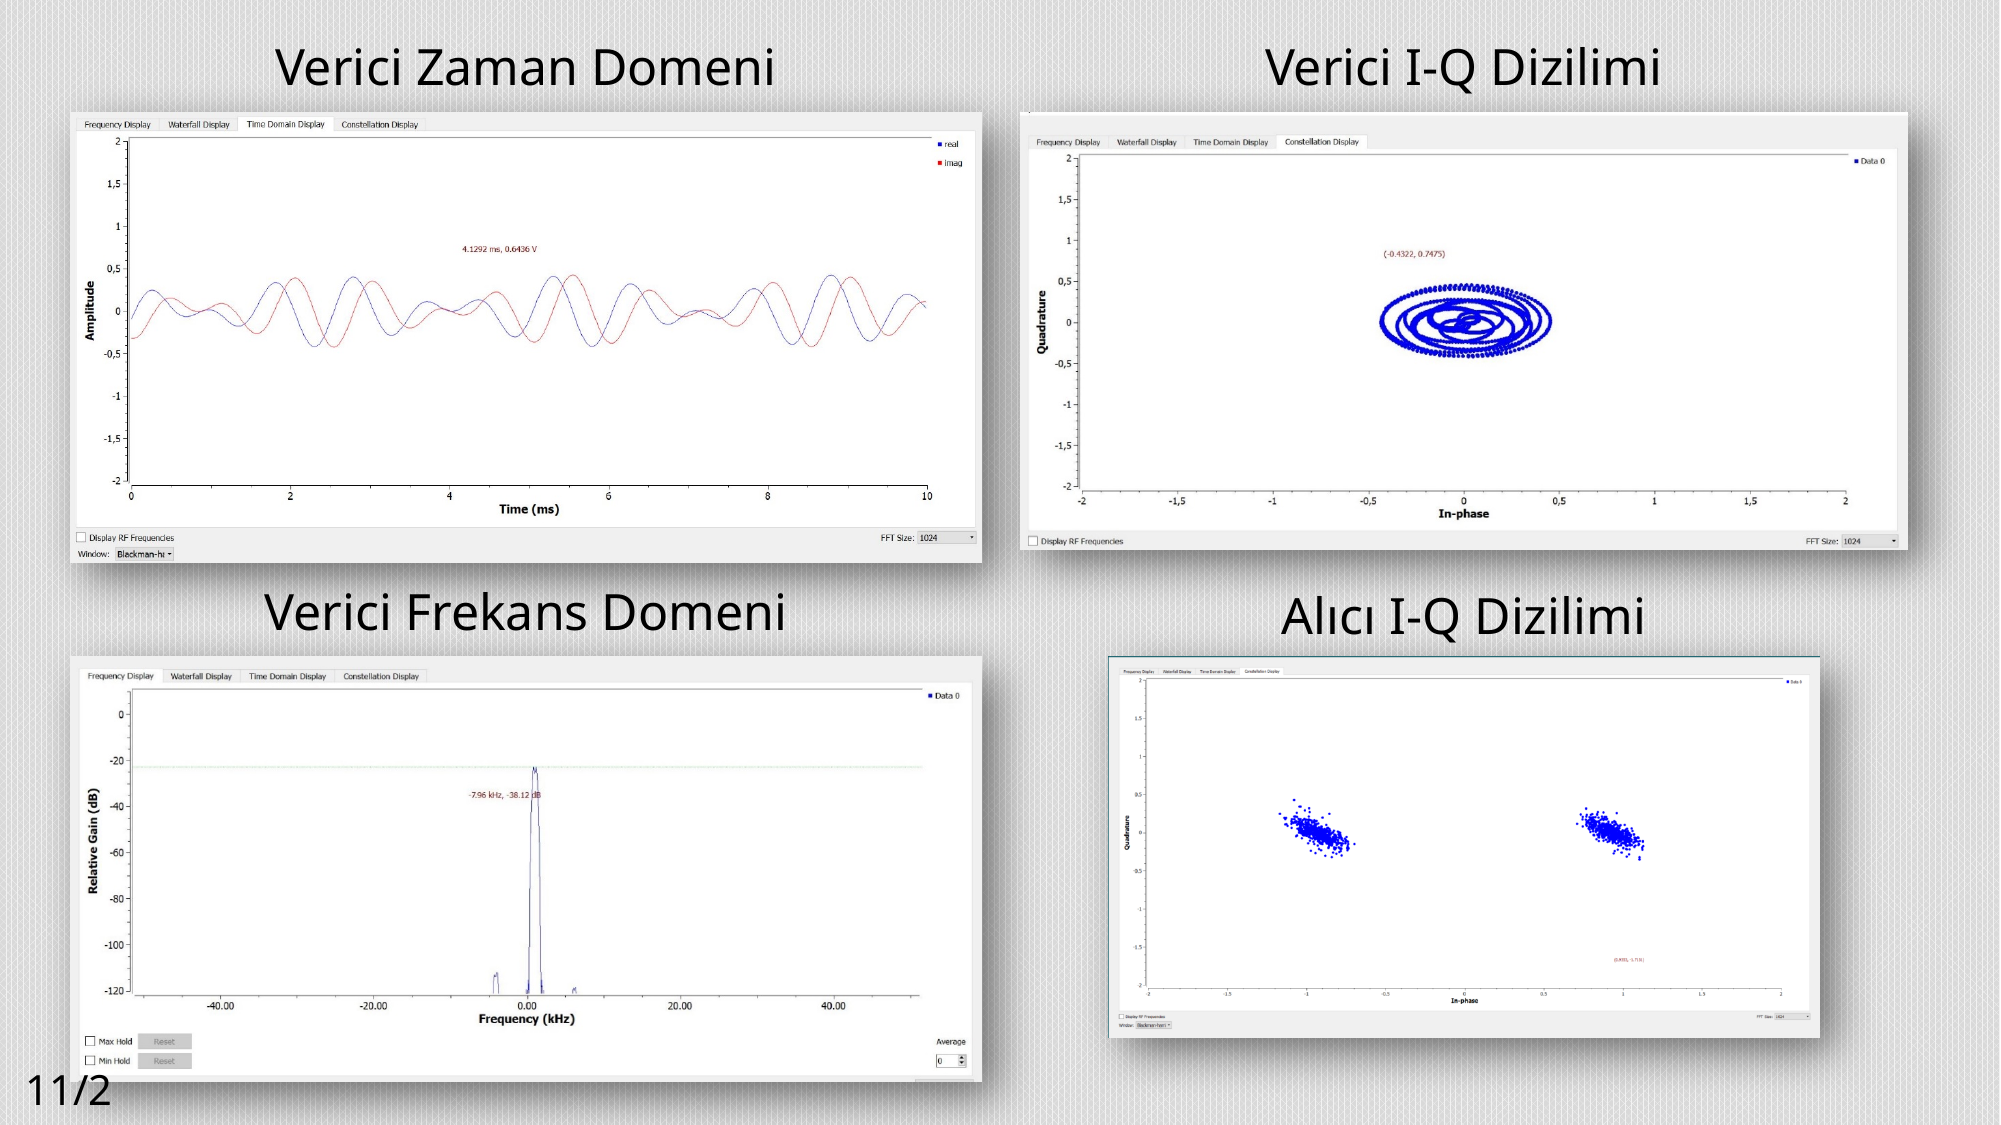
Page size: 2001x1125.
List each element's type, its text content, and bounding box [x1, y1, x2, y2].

text_box Verici I-Q Dizilimi [1020, 28, 1908, 103]
text_box Verici Frekans Domeni [70, 573, 982, 648]
text_box 11/25 [0, 1056, 139, 1125]
picture [1108, 656, 1820, 1038]
picture [1020, 112, 1908, 550]
picture [70, 656, 982, 1082]
picture [70, 112, 982, 563]
text_box Verici Zaman Domeni [70, 28, 982, 103]
text_box Alıcı I-Q Dizilimi [1020, 577, 1908, 652]
